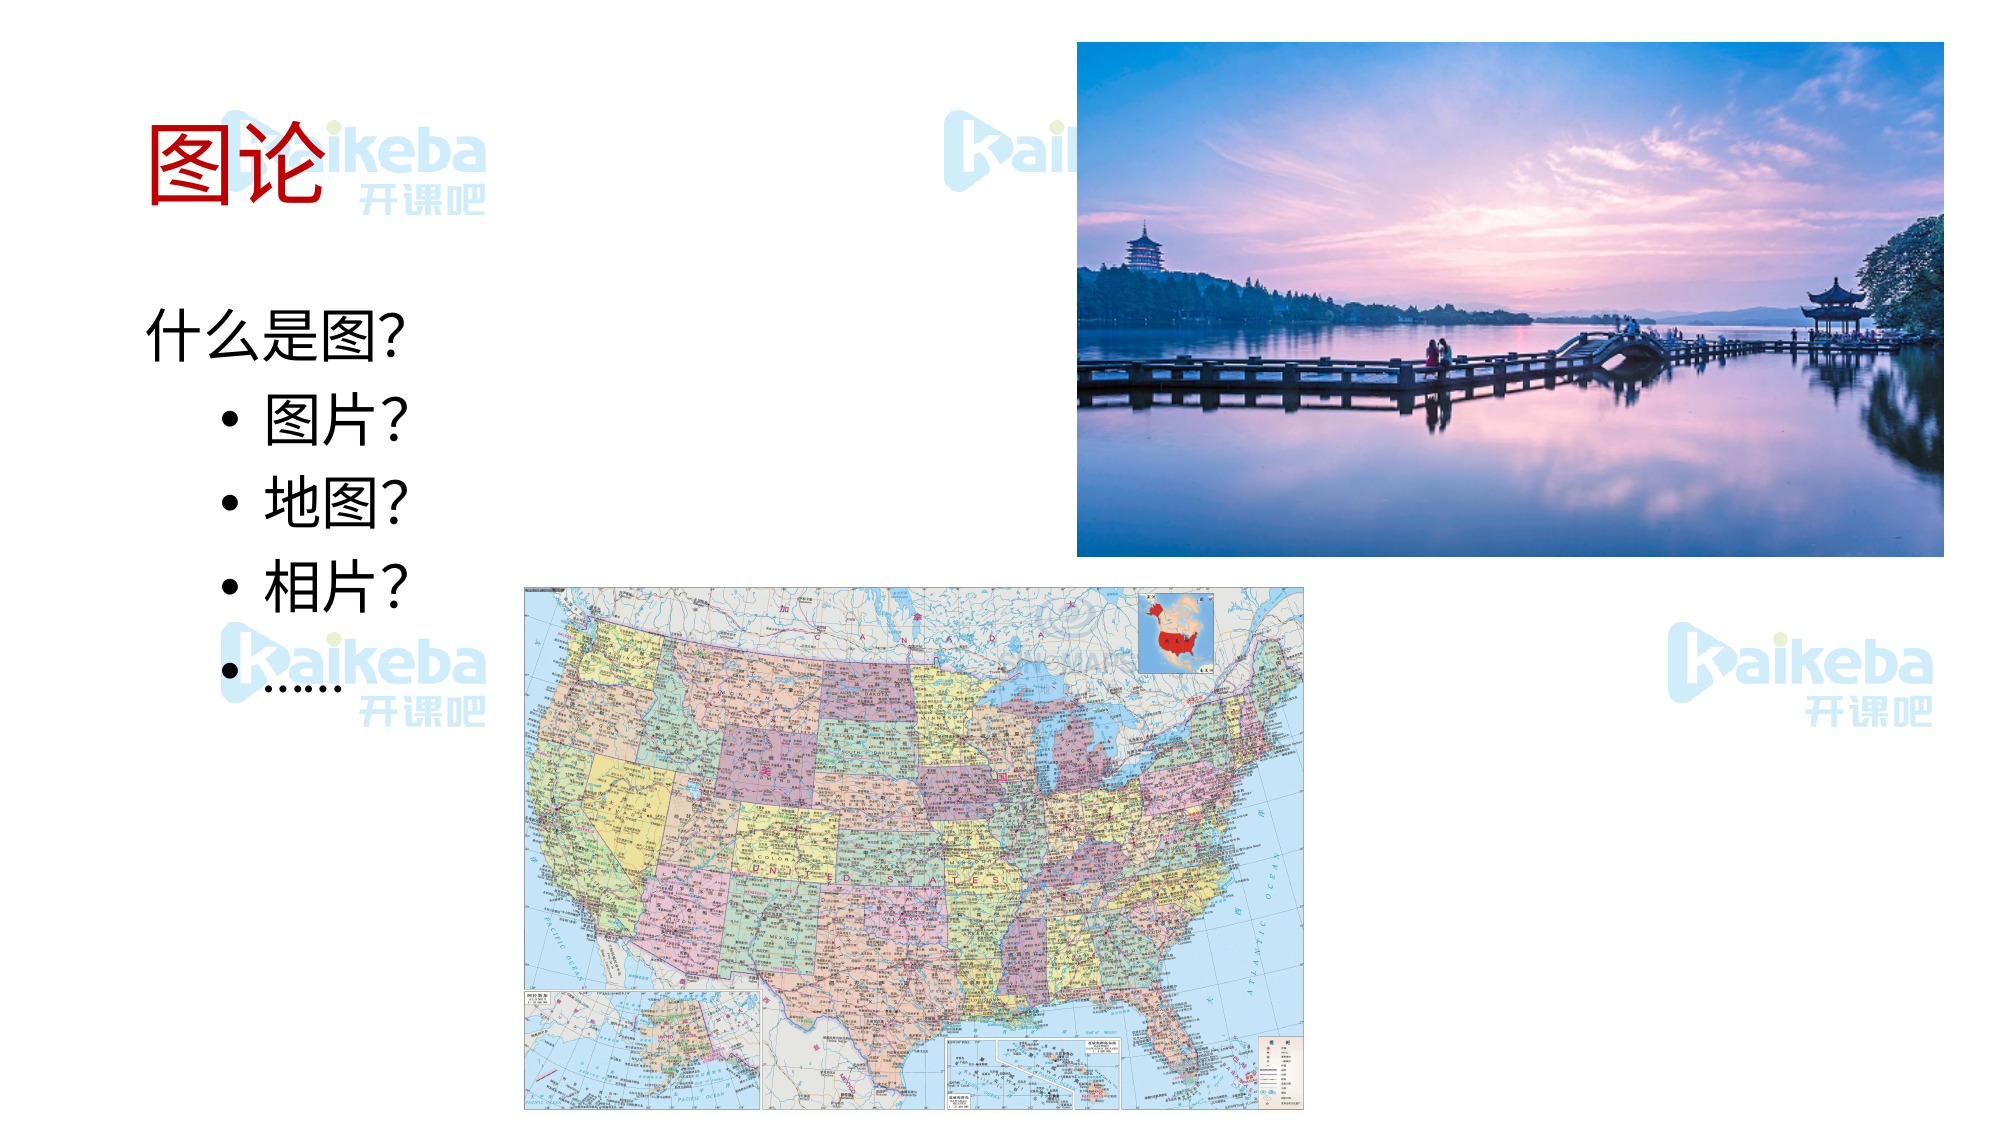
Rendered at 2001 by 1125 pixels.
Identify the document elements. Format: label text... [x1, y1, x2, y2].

picture [1077, 42, 1944, 557]
list 什么是图？ 图片？ 地图？ 相片？ …… [136, 298, 1863, 1014]
picture [524, 587, 1305, 1114]
title 图论 [136, 59, 1077, 278]
